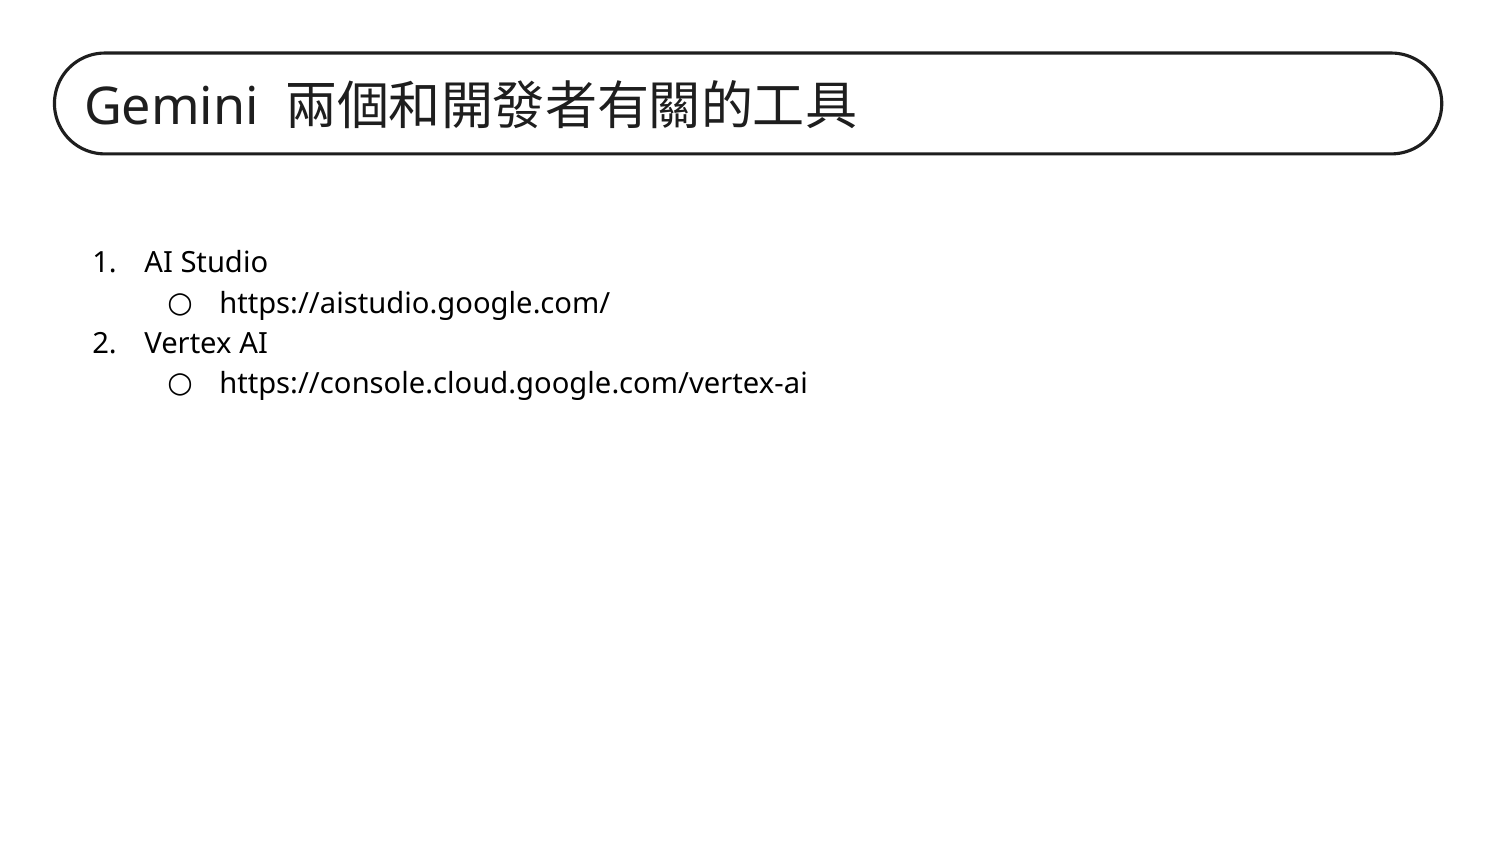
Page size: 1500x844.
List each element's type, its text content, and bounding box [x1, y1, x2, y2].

text_box AI Studio https://aistudio.google.com/ Vertex AI https://console.cloud.google.com/vertex-ai [54, 223, 1500, 415]
text_box Gemini 兩個和開發者有關的工具 [54, 53, 1442, 154]
